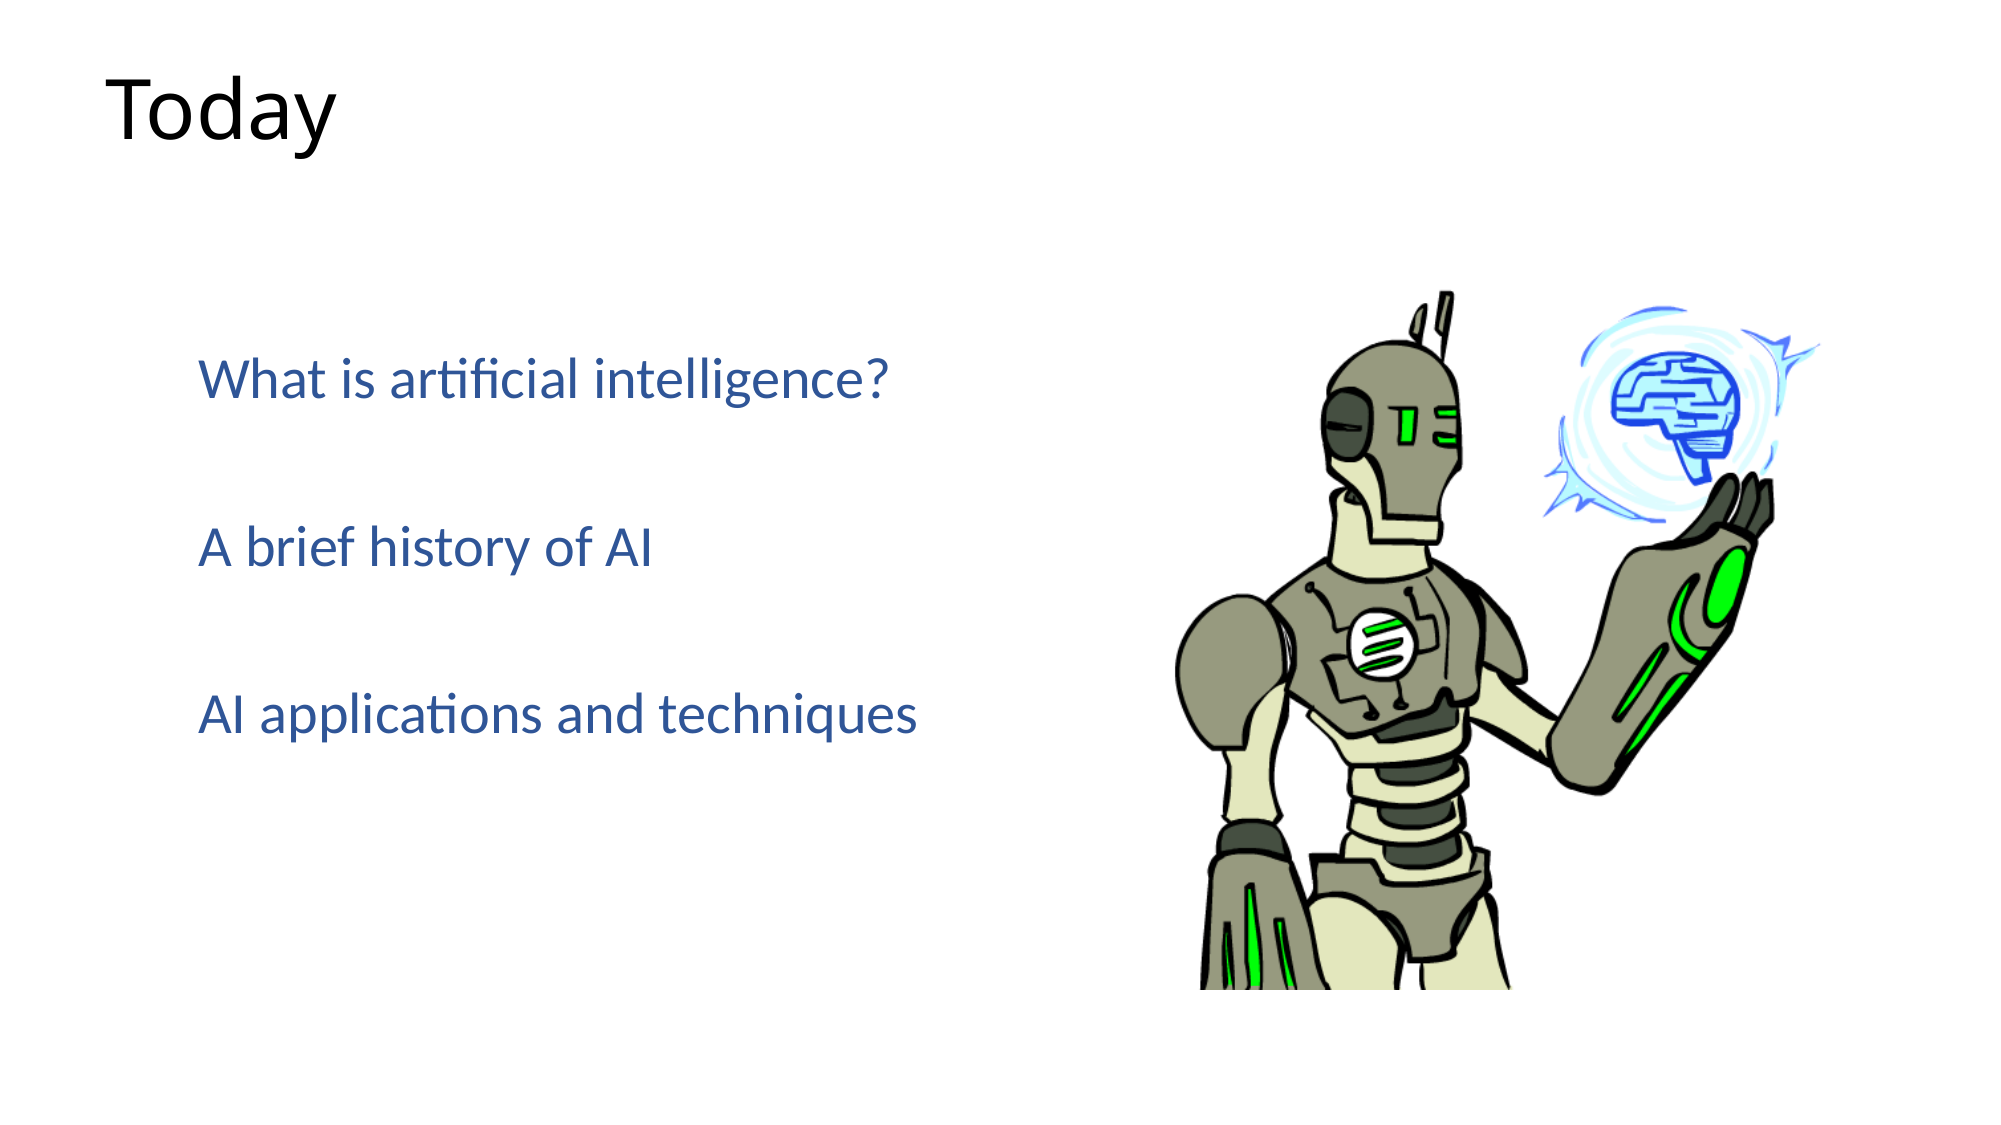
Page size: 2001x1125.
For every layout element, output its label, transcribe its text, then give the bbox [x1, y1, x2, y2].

picture [1166, 245, 1832, 990]
list What is artificial intelligence? A brief history of AI AI applications and techniques [183, 299, 1334, 1043]
title Today [90, 60, 1816, 164]
